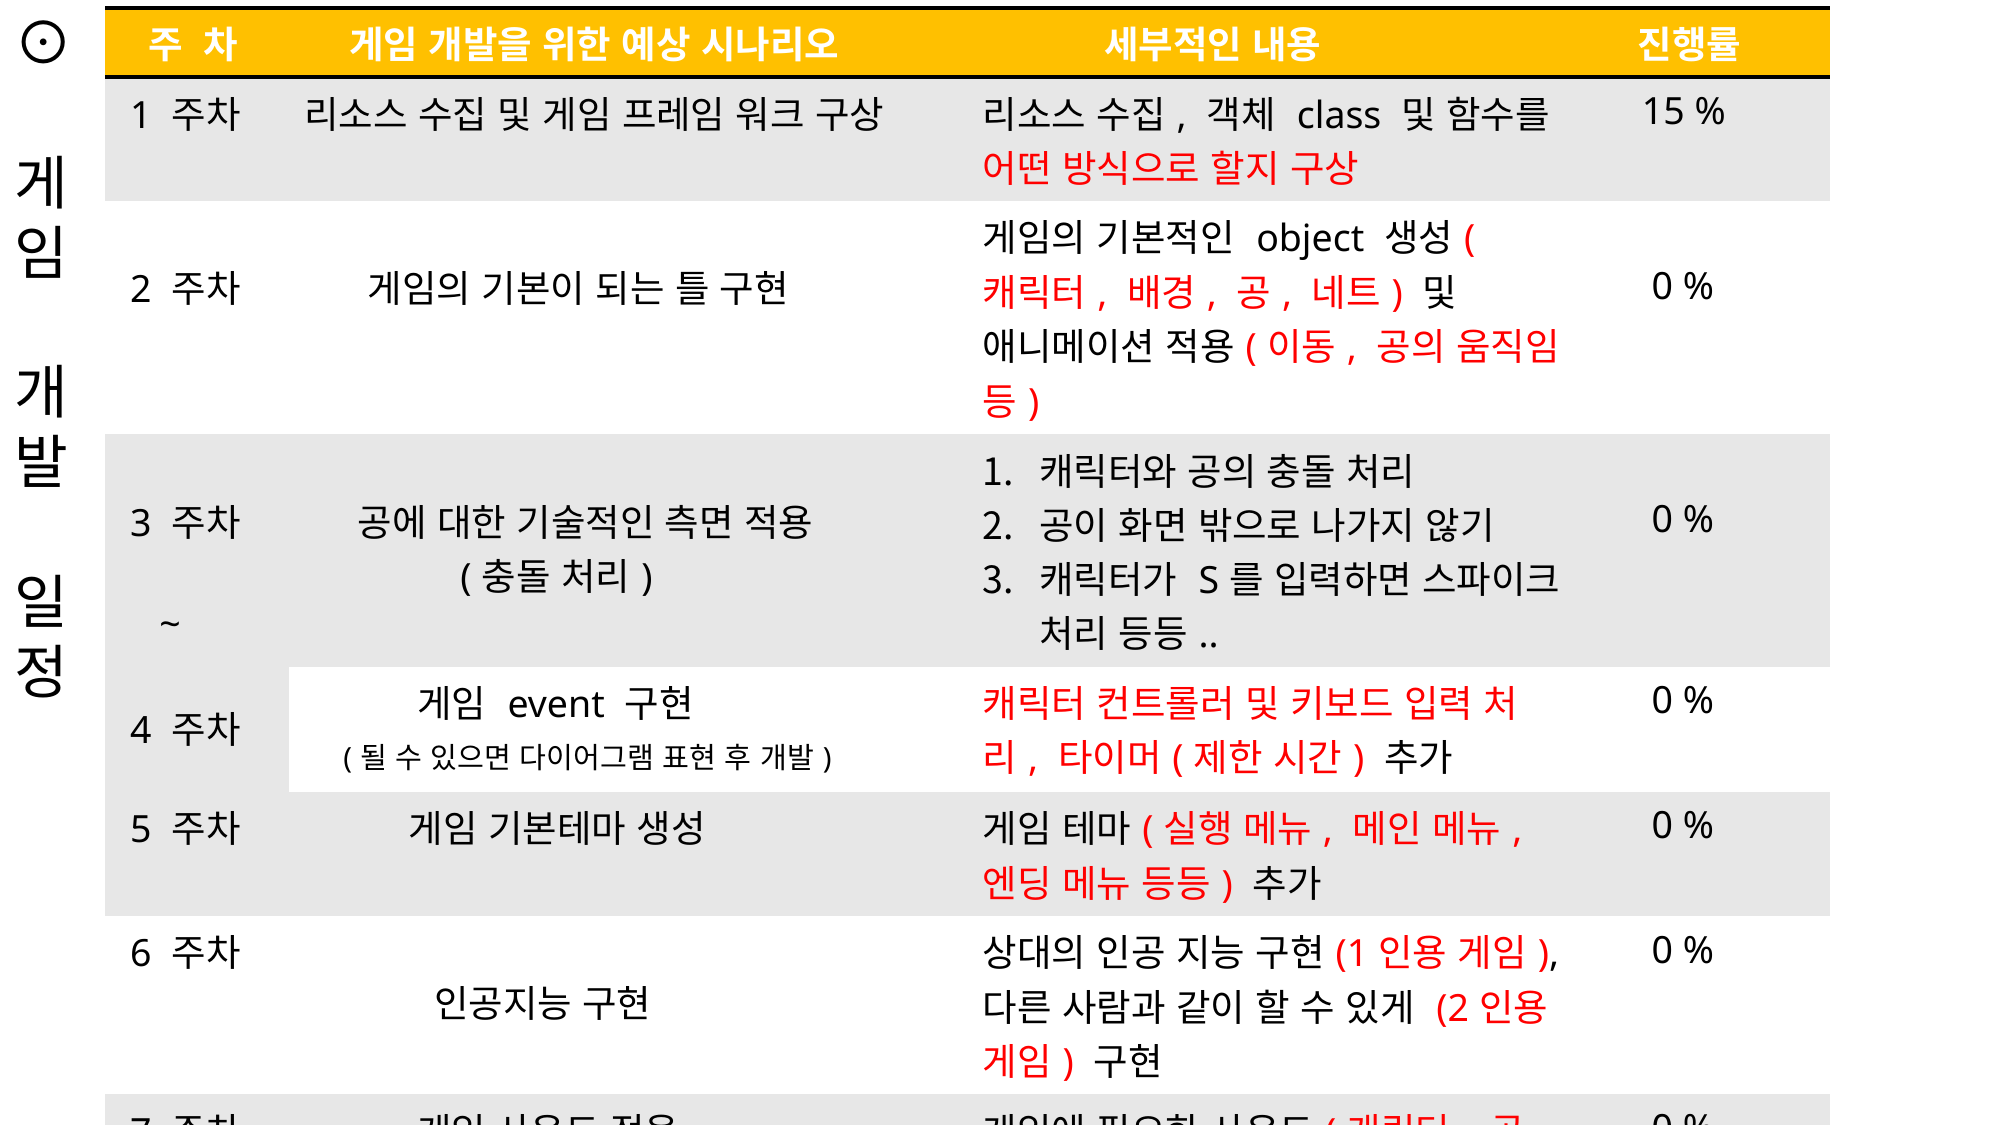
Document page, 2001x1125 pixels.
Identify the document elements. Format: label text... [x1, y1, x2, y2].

table_cell 캐릭터 컨트롤러 및 키보드 입력 처리, 타이머(제한 시간) 추가 [968, 667, 1578, 792]
table_cell 게임 event 구현 (될 수 있으면 다이어그램 표현 후 개발) [289, 667, 968, 792]
table_cell 인공지능 구현 [289, 916, 968, 1094]
table_cell 게임의 기본이 되는 틀 구현 [289, 201, 968, 434]
table_header 세부적인 내용 [968, 10, 1578, 75]
table_cell 캐릭터와 공의 충돌 처리 공이 화면 밖으로 나가지 않기 캐릭터가 S를 입력하면 스파이크 처리 등등.. [968, 434, 1578, 667]
table_cell 게임 테마(실행 메뉴, 메인 메뉴, 엔딩 메뉴 등등) 추가 [968, 792, 1578, 916]
table_cell 6 주차 [105, 916, 289, 1094]
table_cell 2 주차 [105, 201, 289, 434]
table_cell 0 % [1578, 667, 1830, 792]
table_cell 7 주차 [105, 1094, 289, 1125]
table_cell 게임의 기본적인 object 생성(캐릭터, 배경, 공, 네트) 및 애니메이션 적용(이동, 공의 움직임 등) [968, 201, 1578, 434]
table_cell 0 % [1578, 201, 1830, 434]
table_cell 게임 사운드 적용 [289, 1094, 968, 1125]
table_header 주 차 [105, 10, 289, 75]
table_cell 리소스 수집 및 게임 프레임 워크 구상 [289, 79, 968, 201]
text_box ⊙ 게임 개발 일정 [0, 0, 77, 713]
table_cell 0 % [1578, 434, 1830, 667]
table_cell 게임 기본테마 생성 [289, 792, 968, 916]
table_cell 게임에 필요한 사운드(캐릭터, 공 과 캐릭터 충돌, 공 스파이크) 적용 [968, 1094, 1578, 1125]
table_header 게임 개발을 위한 예상 시나리오 [289, 10, 968, 75]
table_cell 공에 대한 기술적인 측면 적용 (충돌 처리) [289, 434, 968, 667]
table_cell 0 % [1578, 1094, 1830, 1125]
table_cell 3 주차 ~ 4 주차 [105, 434, 289, 792]
table_cell 0 % [1578, 792, 1830, 916]
table_cell 5 주차 [105, 792, 289, 916]
table_cell 상대의 인공 지능 구현(1인용 게임), 다른 사람과 같이 할 수 있게 (2인용 게임) 구현 [968, 916, 1578, 1094]
table_cell 리소스 수집, 객체 class 및 함수를 어떤 방식으로 할지 구상 [968, 79, 1578, 201]
table_header 진행률 [1578, 10, 1830, 75]
table_cell 1 주차 [105, 79, 289, 201]
table_cell 15 % [1578, 79, 1830, 201]
table_cell 0 % [1578, 916, 1830, 1094]
